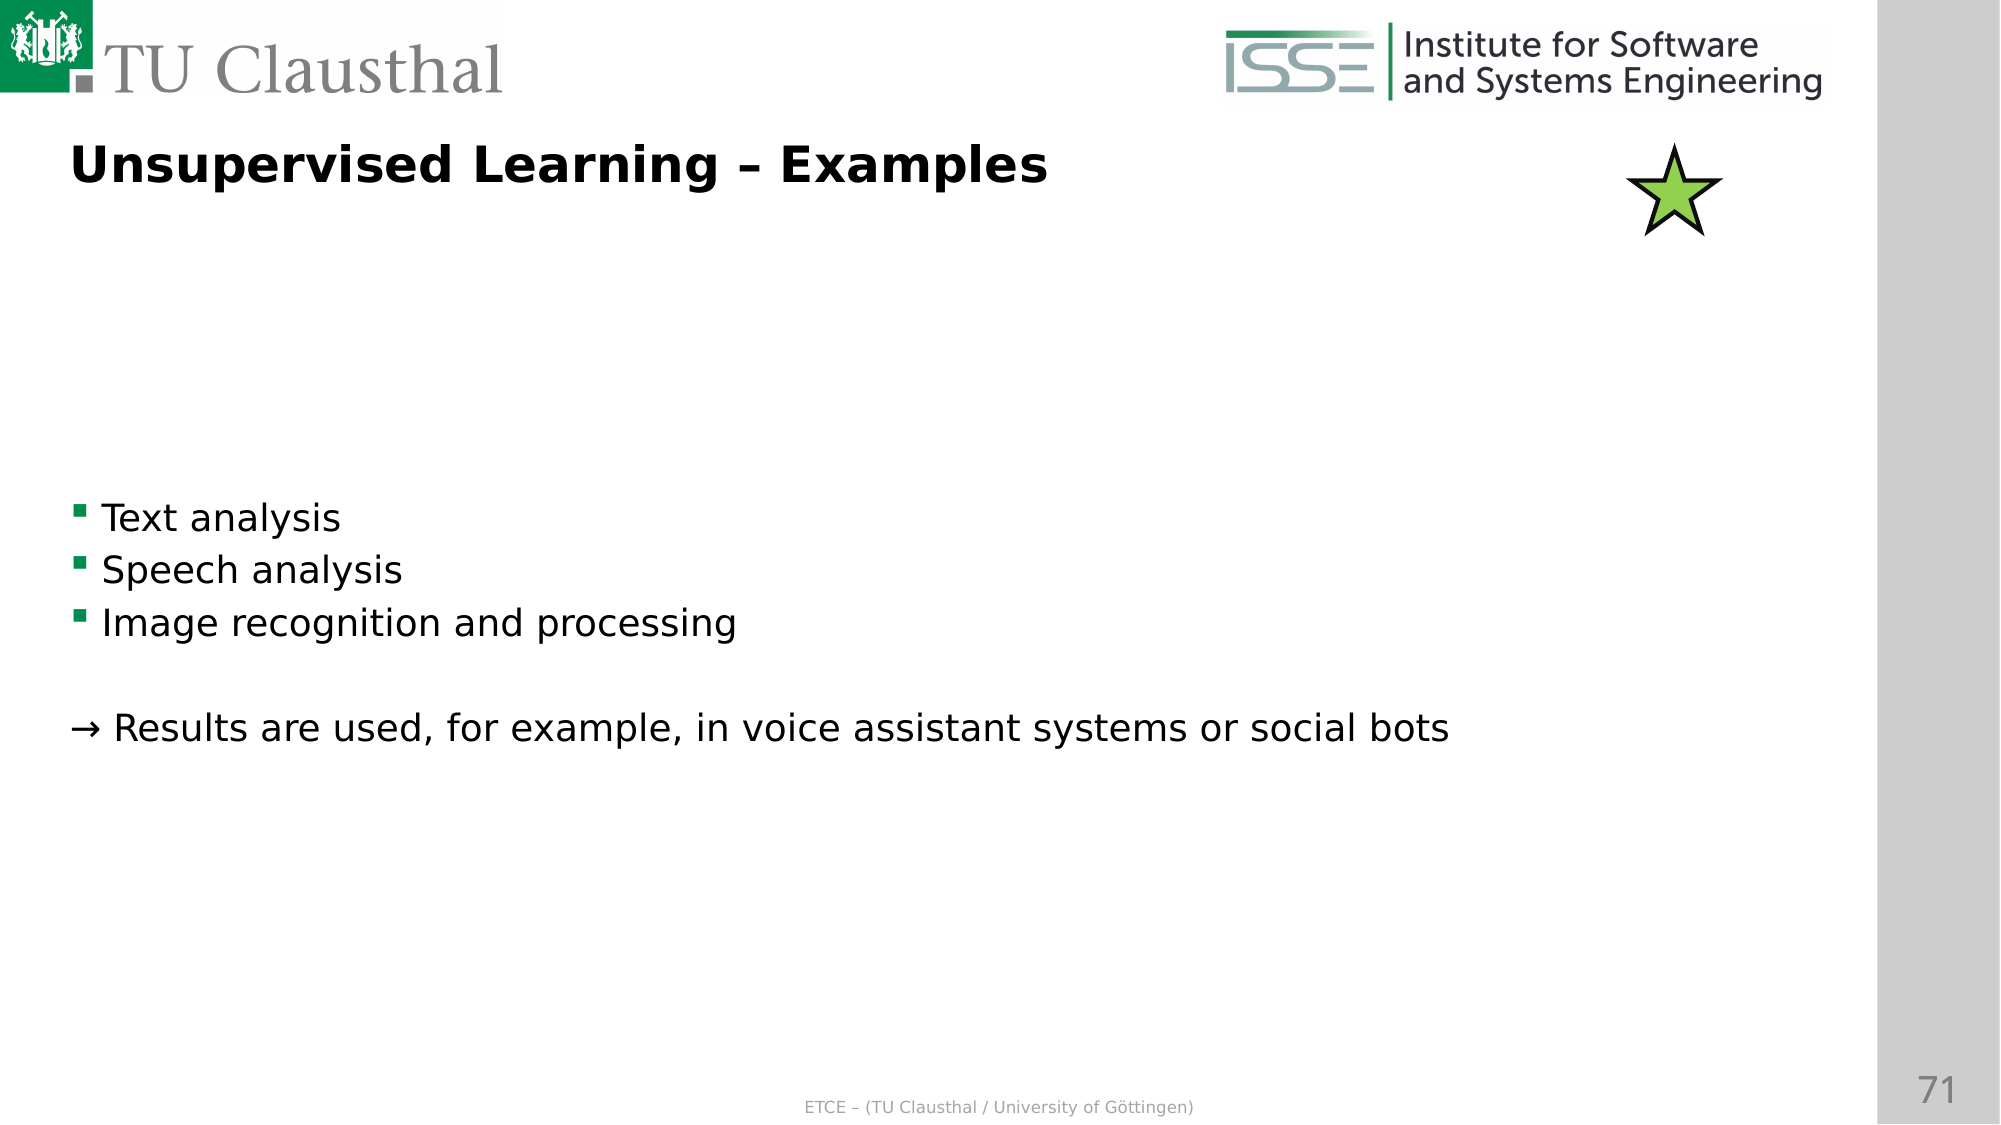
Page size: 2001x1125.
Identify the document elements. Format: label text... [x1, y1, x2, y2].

text_box Text analysis Speech analysis Image recognition and processing → Results are used, for example, in voice assistant systems or social bots [54, 208, 1819, 1035]
text_box Unsupervised Learning – Examples [54, 125, 1819, 208]
picture [1218, 22, 1827, 107]
text_box [1625, 142, 1724, 237]
picture [0, 0, 502, 93]
